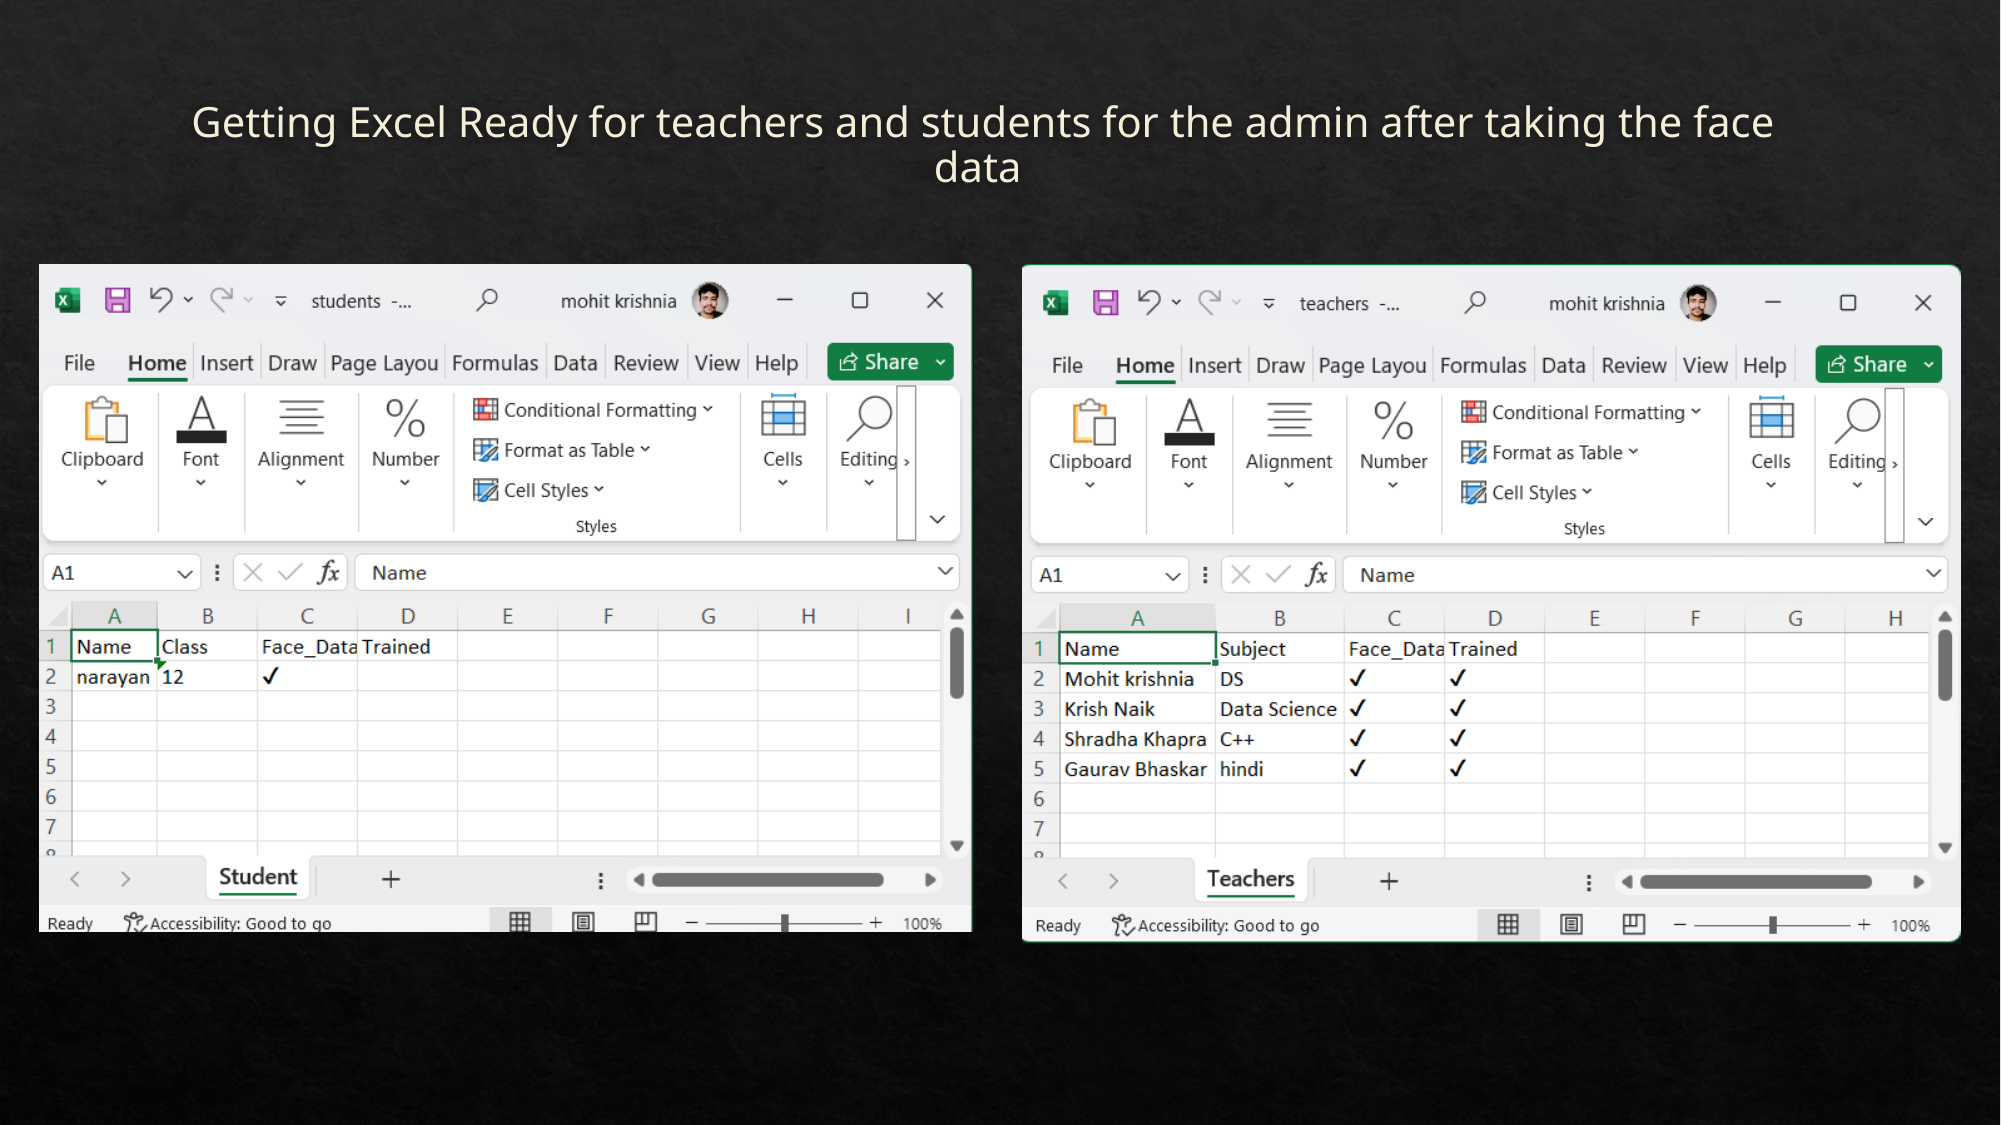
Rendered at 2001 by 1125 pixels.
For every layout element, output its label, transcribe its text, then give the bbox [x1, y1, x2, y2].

title Getting Excel Ready for teachers and students for the admin after taking the face data [134, 43, 1833, 250]
picture [39, 264, 974, 932]
picture [1022, 264, 1961, 944]
